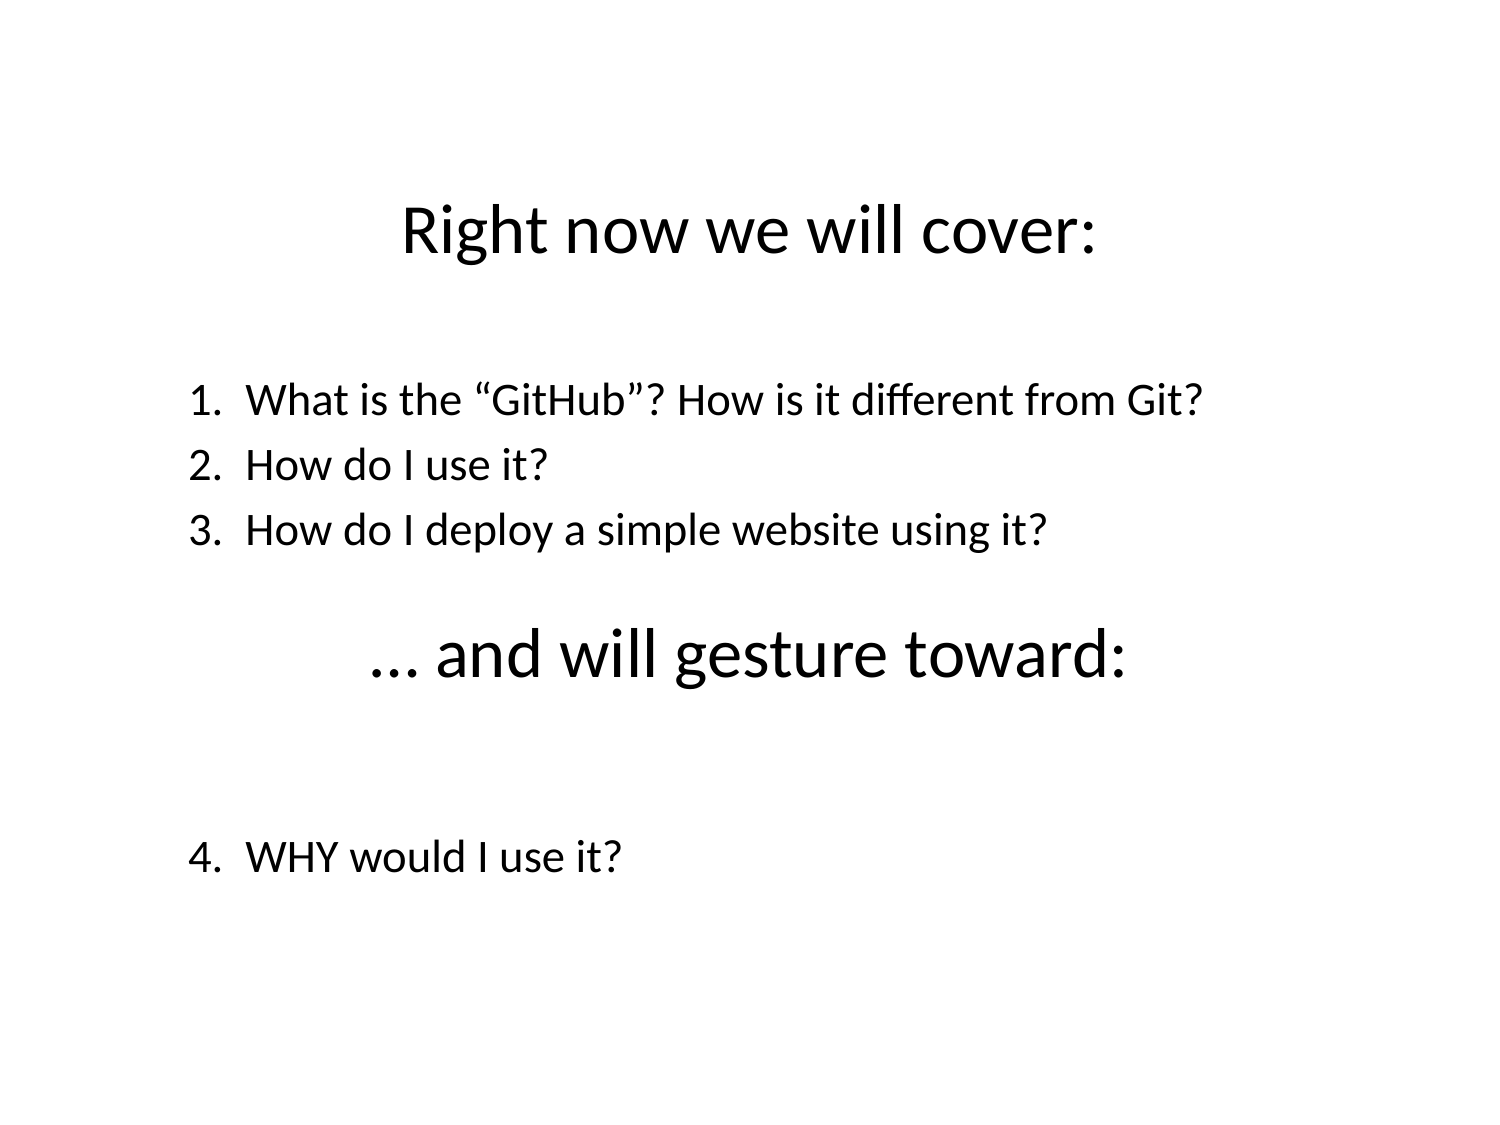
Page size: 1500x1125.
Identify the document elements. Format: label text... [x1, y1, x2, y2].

list What is the “GitHub”? How is it different from Git? How do I use it? How do I deploy a simple website using it? WHY would I use it? [173, 360, 1467, 897]
text_box [39, 197, 736, 361]
title Right now we will cover: … and will gesture toward: [103, 361, 1397, 954]
title Right now we will cover: … and will gesture toward: [103, 175, 1397, 360]
